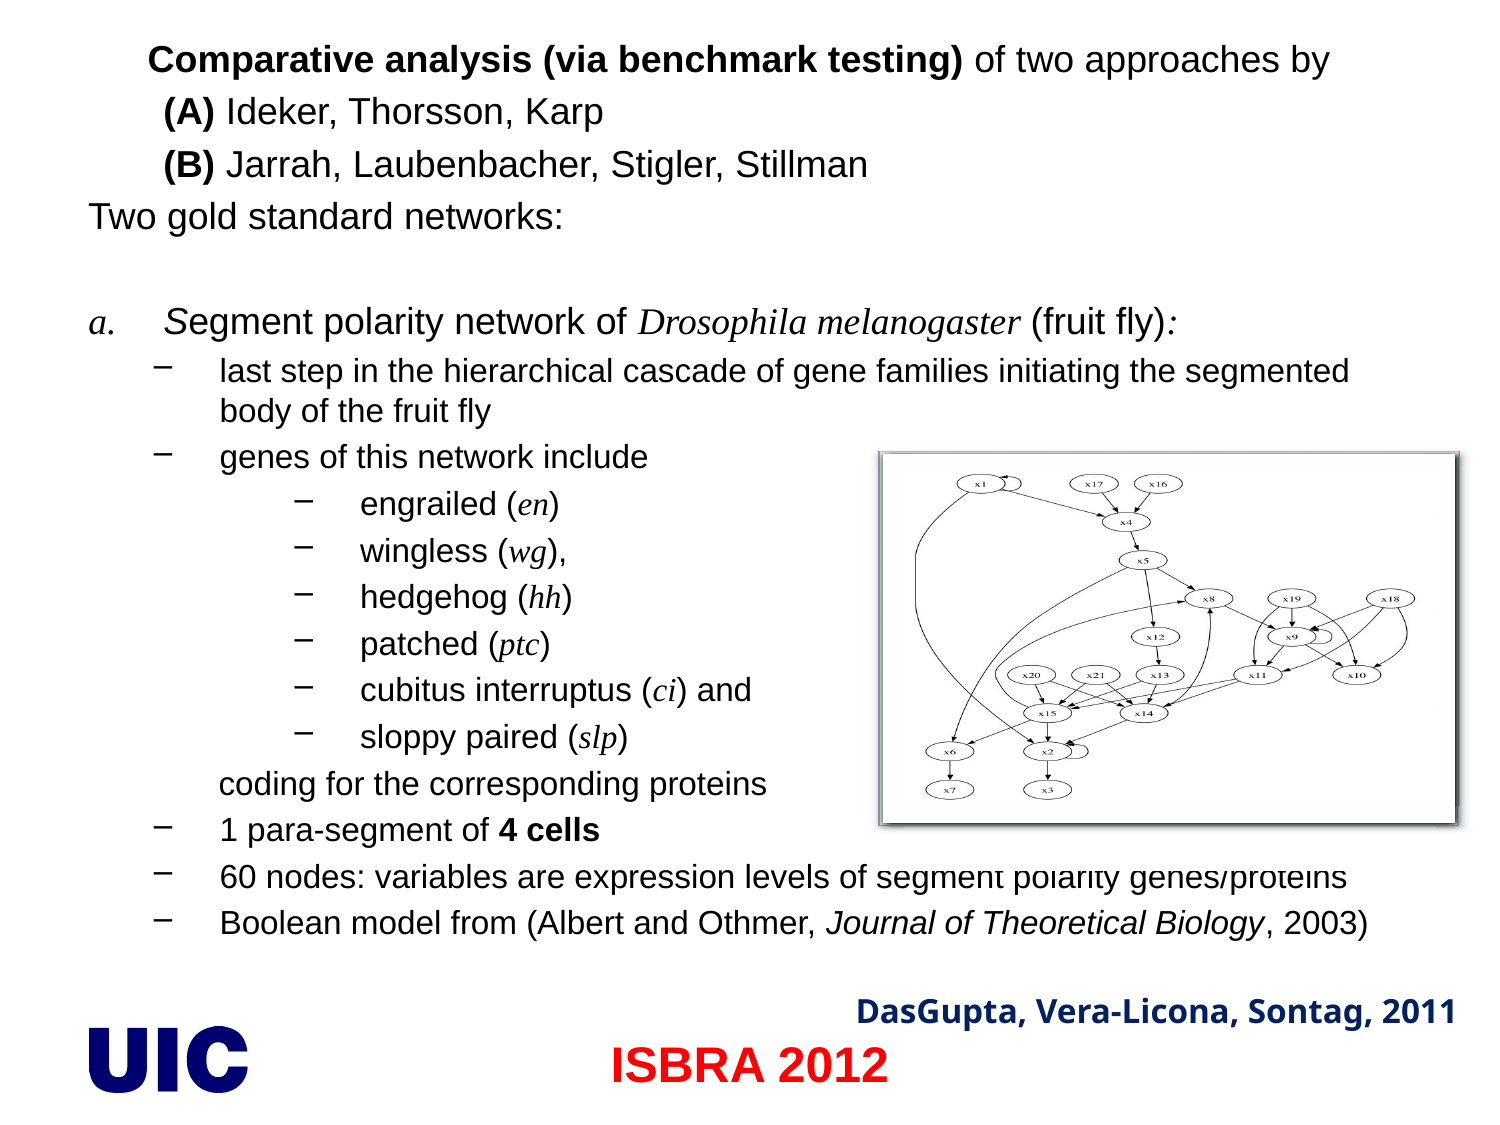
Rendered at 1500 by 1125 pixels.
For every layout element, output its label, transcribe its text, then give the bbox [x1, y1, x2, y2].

picture [868, 405, 1471, 871]
footer ISBRA 2012 [512, 1024, 988, 1103]
picture [89, 1030, 248, 1093]
text_box DasGupta, Vera-Licona, Sontag, 2011 [840, 983, 1474, 1038]
list Comparative analysis (via benchmark testing) of two approaches by (A) Ideker, Thorsson, Karp (B) Jarrah, Laubenbacher, Stigler, Stillman Two gold standard networks: Segment polarity network of Drosophila melanogaster (fruit fly): last step in the hierarchical cascade of gene families initiating the segmented body of the fruit fly genes of this network include engrailed (en) wingless (wg), hedgehog (hh) patched (ptc) cubitus interruptus (ci) and sloppy paired (slp) coding for the corresponding proteins 1 para-segment of 4 cells 60 nodes: variables are expression levels of segment polarity genes/proteins Boolean model from (Albert and Othmer, Journal of Theoretical Biology, 2003) [63, 27, 1415, 1030]
